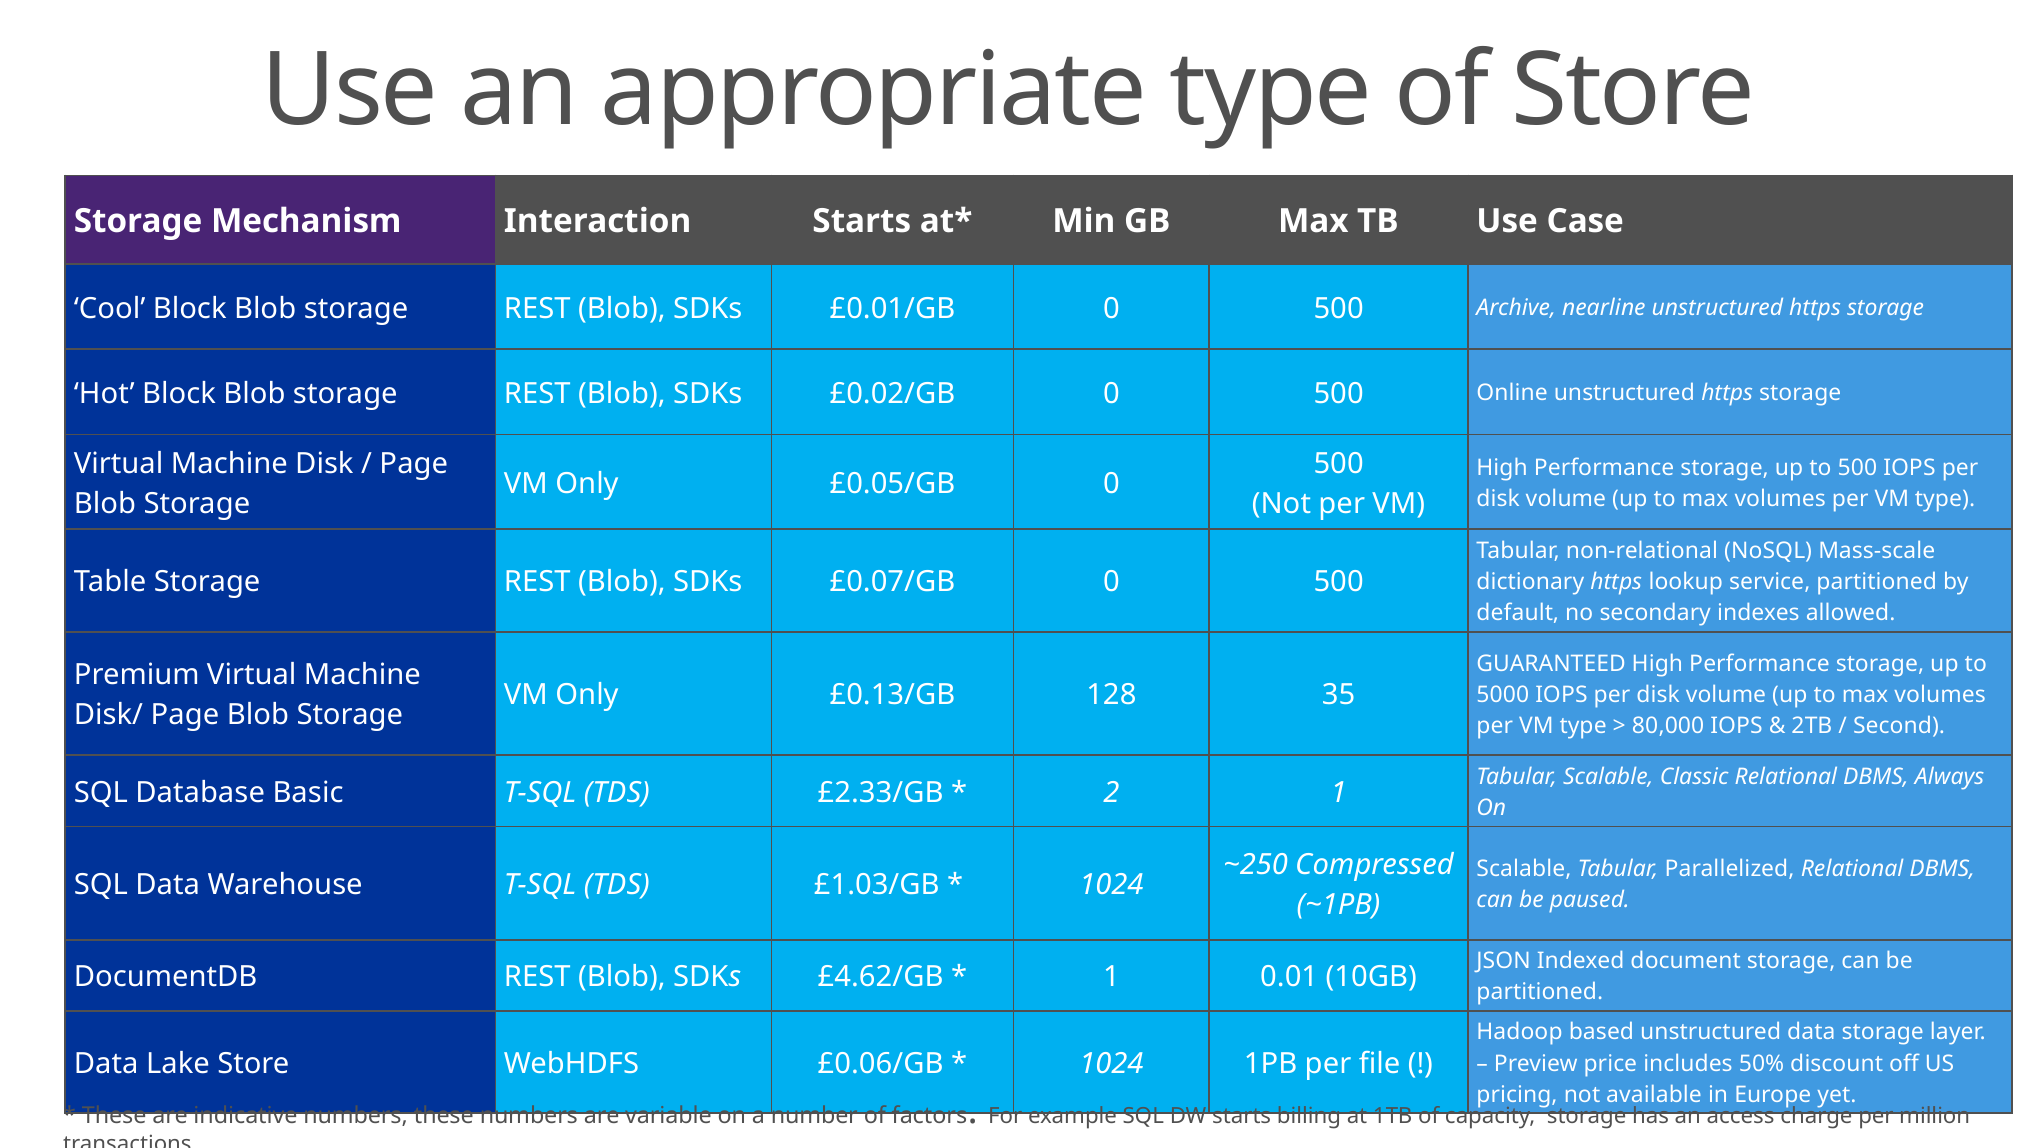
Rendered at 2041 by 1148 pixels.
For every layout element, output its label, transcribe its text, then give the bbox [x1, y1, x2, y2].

table_cell Hadoop based unstructured data storage layer. – Preview price includes 50% discount off US pricing, not available in Europe yet. [1469, 1012, 2011, 1066]
table_cell £0.05/GB [772, 435, 1013, 528]
table_cell ‘Cool’ Block Blob storage [66, 265, 495, 348]
table_cell REST (Blob), SDKs [496, 530, 771, 631]
table_cell ~250 Compressed (~1PB) [1210, 827, 1467, 939]
table_cell 2 [1014, 756, 1208, 826]
table_header Min GB [1014, 176, 1208, 263]
table_cell Tabular, non-relational (NoSQL) Mass-scale dictionary https lookup service, partitioned by default, no secondary indexes allowed. [1469, 530, 2011, 631]
table_cell SQL Data Warehouse [66, 827, 495, 939]
table_cell 1024 [1014, 1012, 1208, 1066]
table_cell 500 [1210, 350, 1467, 434]
title Use an appropriate type of Store [45, 21, 1996, 173]
table_cell DocumentDB [66, 941, 495, 1010]
table_cell £0.06/GB * [772, 1012, 1013, 1066]
table_header Max TB [1210, 176, 1467, 263]
table_cell Premium Virtual Machine Disk/ Page Blob Storage [66, 633, 495, 754]
table_cell £4.62/GB * [772, 941, 1013, 1010]
table_cell 128 [1014, 633, 1208, 754]
table_cell 1 [1210, 756, 1467, 826]
table_cell T-SQL (TDS) [496, 827, 771, 939]
table_header Use Case [1469, 176, 2011, 263]
table_cell Tabular, Scalable, Classic Relational DBMS, Always On [1469, 756, 2011, 826]
table_cell Table Storage [66, 530, 495, 631]
table_cell 1PB per file (!) [1210, 1012, 1467, 1066]
table_cell VM Only [496, 435, 771, 528]
table_header Interaction [496, 176, 771, 263]
table_header Storage Mechanism [66, 176, 495, 263]
table_cell Archive, nearline unstructured https storage [1469, 265, 2011, 348]
table_cell £0.01/GB [772, 265, 1013, 348]
table_cell 500 (Not per VM) [1210, 435, 1467, 528]
table_cell 0 [1014, 350, 1208, 434]
table_cell £0.07/GB [772, 530, 1013, 631]
table_cell 35 [1210, 633, 1467, 754]
table_cell 0 [1014, 265, 1208, 348]
table_cell GUARANTEED High Performance storage, up to 5000 IOPS per disk volume (up to max volumes per VM type > 80,000 IOPS & 2TB / Second). [1469, 633, 2011, 754]
table_cell 500 [1210, 530, 1467, 631]
table_cell ‘Hot’ Block Blob storage [66, 350, 495, 434]
table_cell 0.01 (10GB) [1210, 941, 1467, 1010]
table_header Starts at* [772, 176, 1013, 263]
table_cell High Performance storage, up to 500 IOPS per disk volume (up to max volumes per VM type). [1469, 435, 2011, 528]
table_cell SQL Database Basic [66, 756, 495, 826]
table_cell JSON Indexed document storage, can be partitioned. [1469, 941, 2011, 1010]
table_cell £0.02/GB [772, 350, 1013, 434]
table_cell Virtual Machine Disk / Page Blob Storage [66, 435, 495, 528]
table_cell Online unstructured https storage [1469, 350, 2011, 434]
table_cell 500 [1210, 265, 1467, 348]
table_cell Scalable, Tabular, Parallelized, Relational DBMS, can be paused. [1469, 827, 2011, 939]
table_cell REST (Blob), SDKs [496, 265, 771, 348]
table_cell 1024 [1014, 827, 1208, 939]
text_box * These are indicative numbers, these numbers are variable on a number of factors. For example SQL DW starts billing at 1TB of capacity, storage has an access charge per million transactions. [32, 1066, 2041, 1148]
table_cell 1 [1014, 941, 1208, 1010]
table_cell 0 [1014, 435, 1208, 528]
table_cell £2.33/GB * [772, 756, 1013, 826]
table_cell £1.03/GB * [772, 827, 1013, 939]
table_cell REST (Blob), SDKs [496, 941, 771, 1010]
table_cell Data Lake Store [66, 1012, 495, 1066]
table_cell 0 [1014, 530, 1208, 631]
table_cell REST (Blob), SDKs [496, 350, 771, 434]
table_cell T-SQL (TDS) [496, 756, 771, 826]
table_cell VM Only [496, 633, 771, 754]
table_cell £0.13/GB [772, 633, 1013, 754]
table_cell WebHDFS [496, 1012, 771, 1066]
